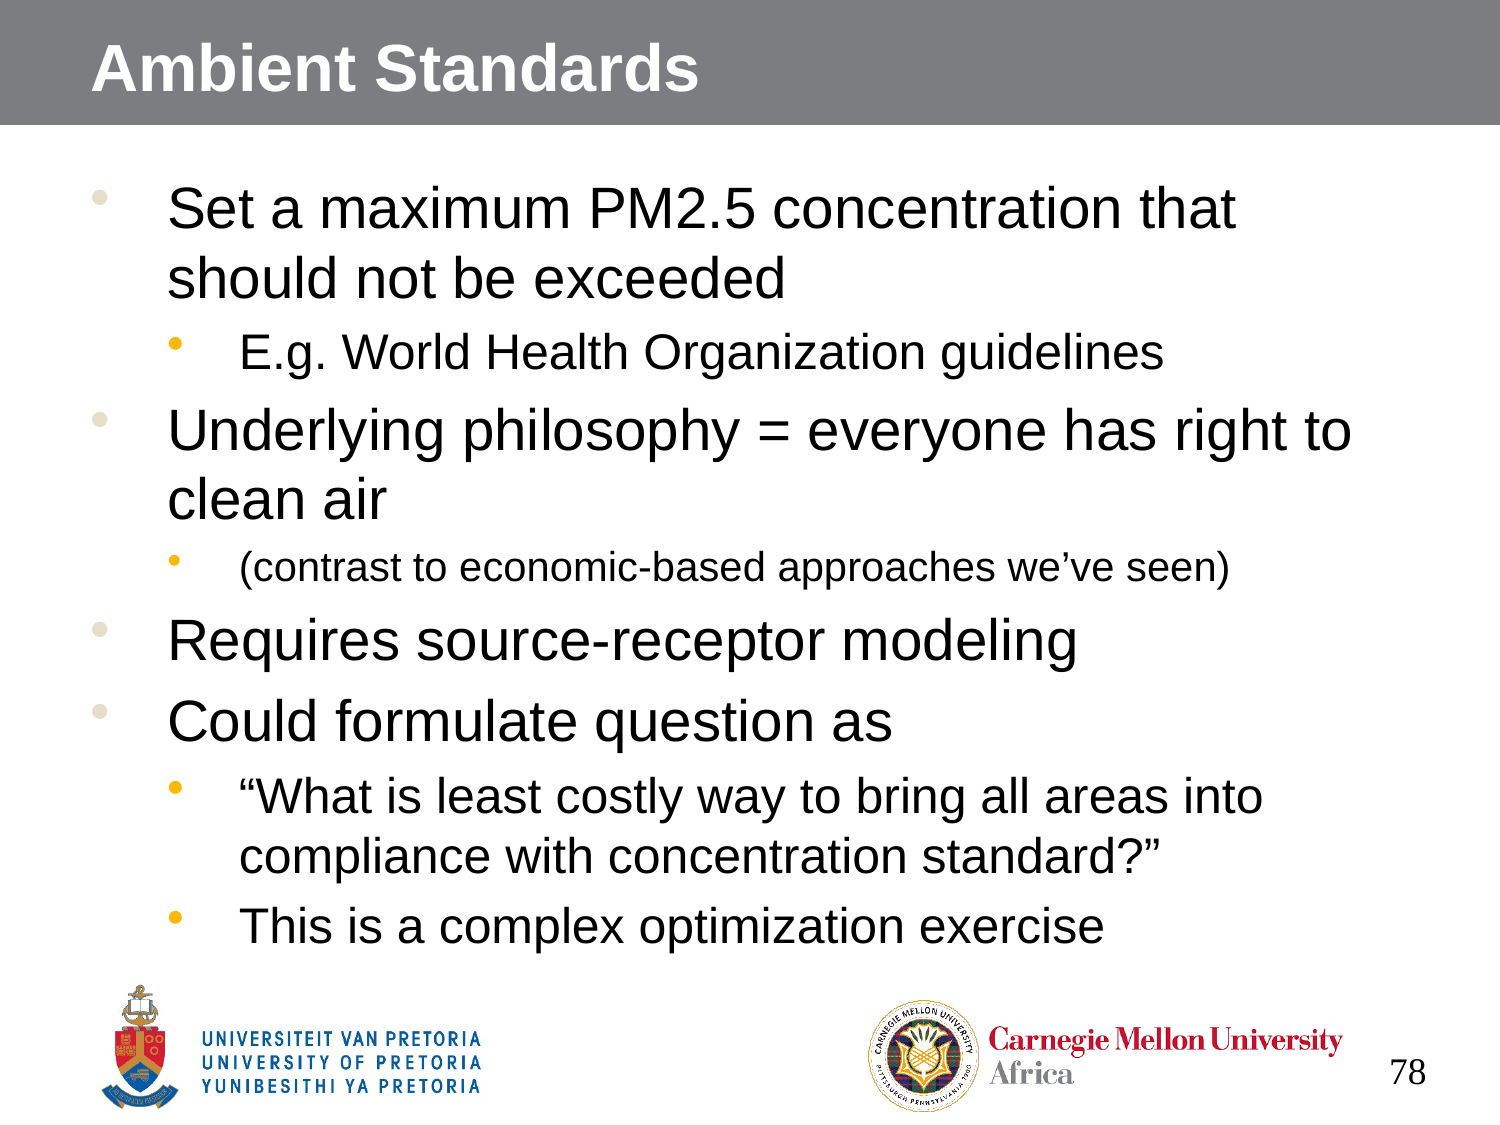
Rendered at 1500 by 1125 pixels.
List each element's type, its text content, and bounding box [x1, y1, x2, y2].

picture [868, 1000, 979, 1112]
picture [92, 980, 495, 1112]
list Set a maximum PM2.5 concentration that should not be exceeded E.g. World Health Organization guidelines Underlying philosophy = everyone has right to clean air (contrast to economic-based approaches we’ve seen) Requires source-receptor modeling Could formulate question as “What is least costly way to bring all areas into compliance with concentration standard?” This is a complex optimization exercise [75, 162, 1425, 979]
title Ambient Standards [75, 12, 1425, 113]
picture [989, 1026, 1343, 1084]
